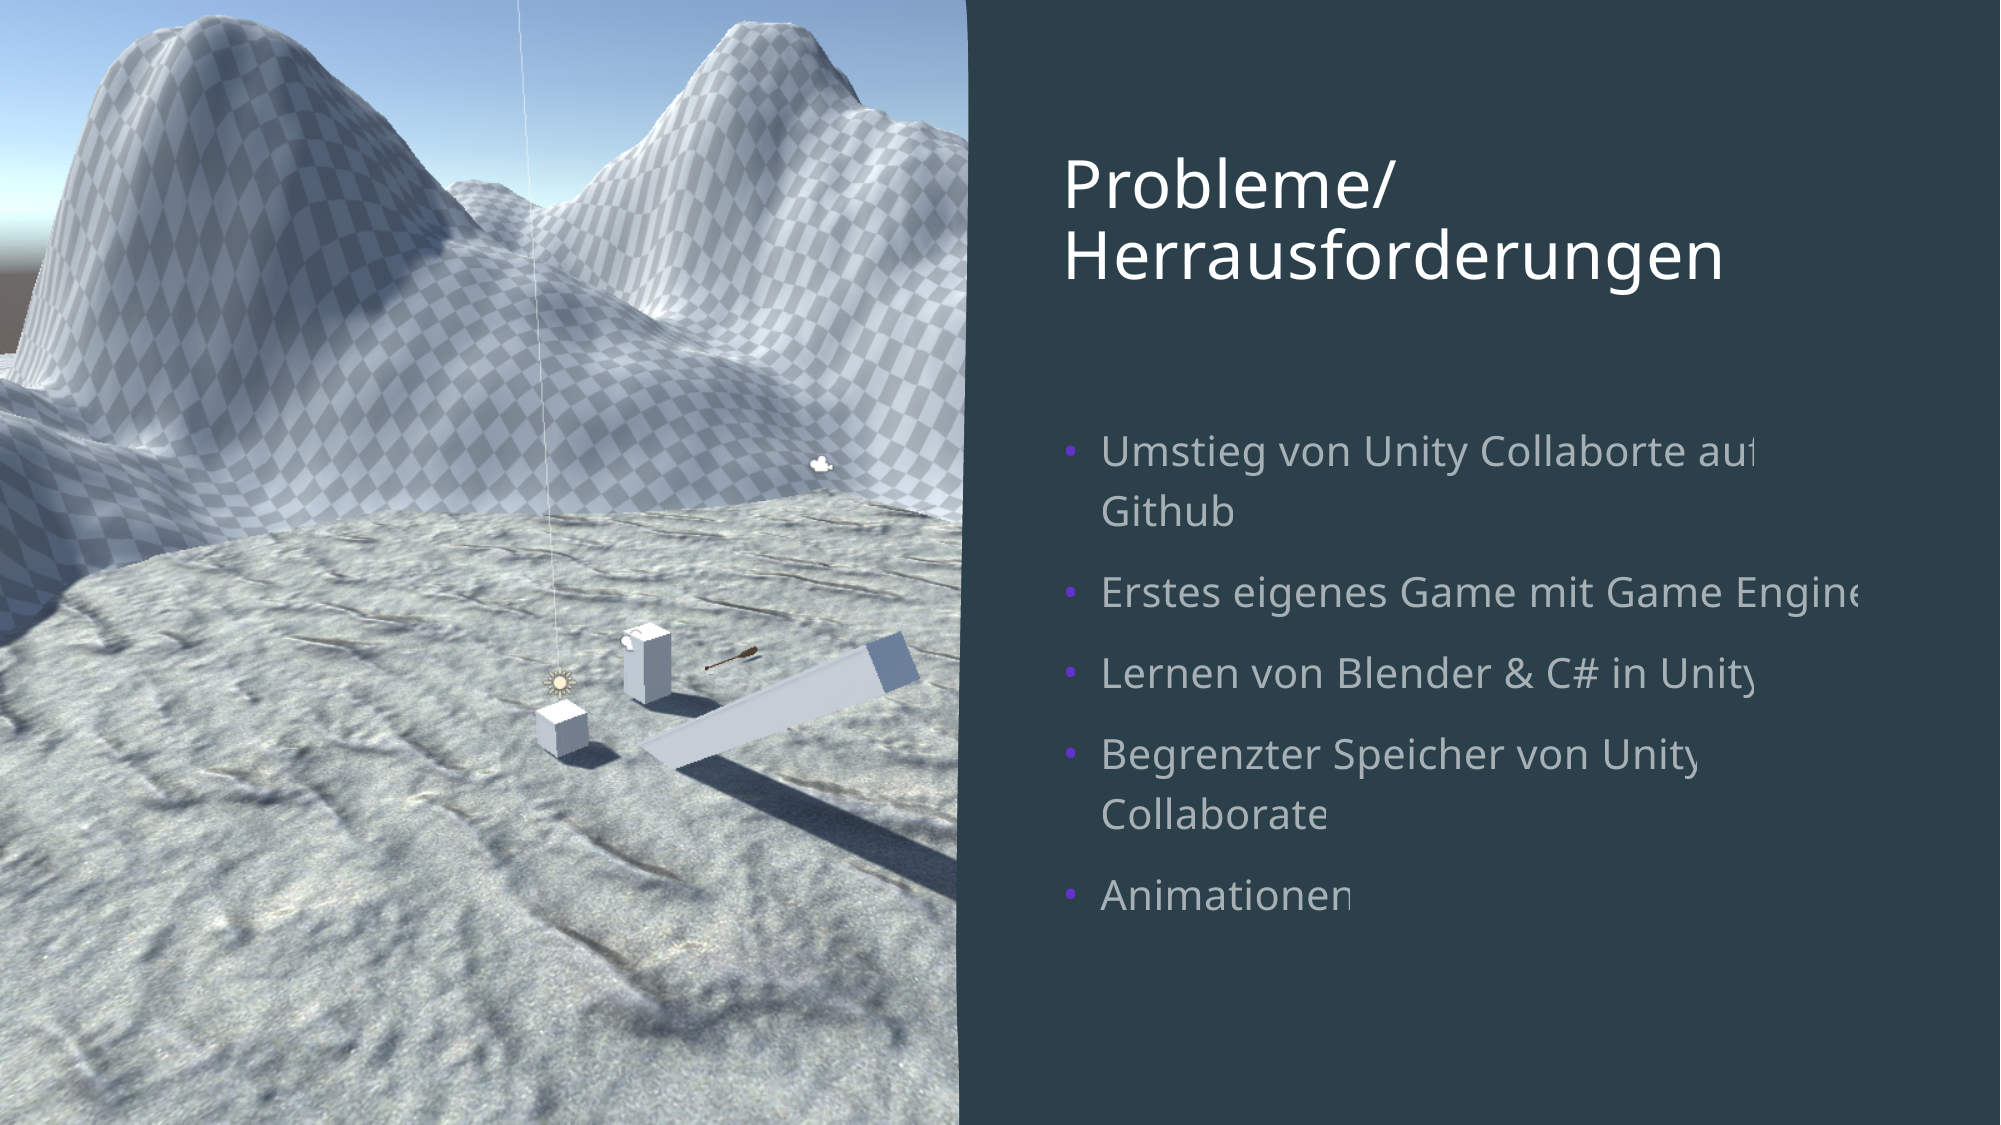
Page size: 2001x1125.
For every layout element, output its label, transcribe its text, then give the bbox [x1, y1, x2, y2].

picture [0, 0, 969, 1125]
title Probleme/Herrausforderungen [1062, 101, 1882, 343]
list Umstieg von Unity Collaborte auf Github Erstes eigenes Game mit Game Engine Lernen von Blender & C# in Unity Begrenzter Speicher von Unity Collaborate Animationen [1062, 343, 1902, 962]
text_box [969, 0, 2000, 1125]
